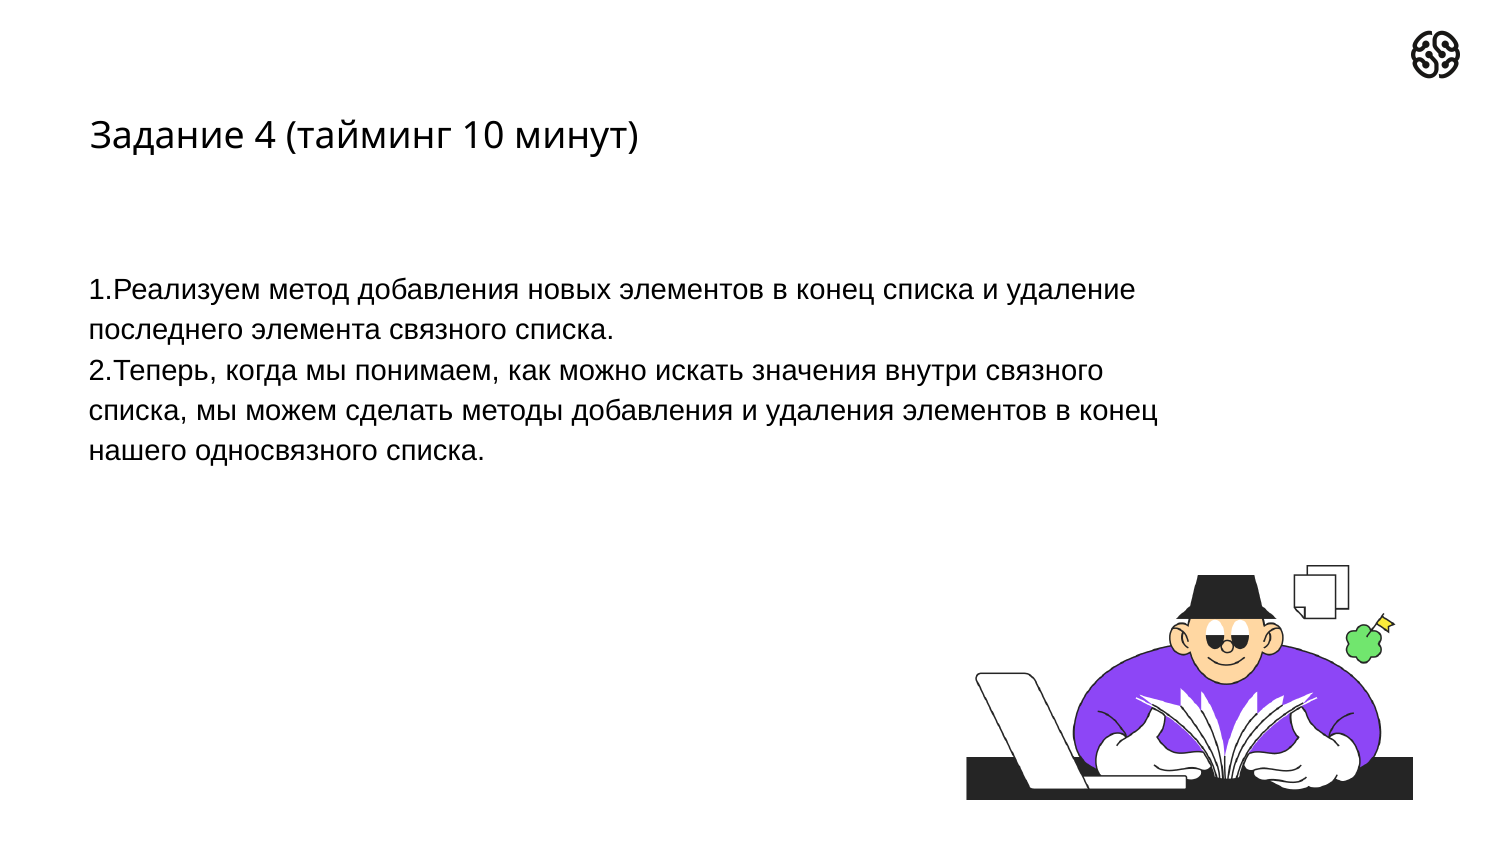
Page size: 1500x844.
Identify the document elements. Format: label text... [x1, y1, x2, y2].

subtitle Реализуем метод добавления новых элементов в конец списка и удаление последнего элемента связного списка. Теперь, когда мы понимаем, как можно искать значения внутри связного списка, мы можем сделать методы добавления и удаления элементов в конец нашего односвязного списка. [88, 141, 1187, 631]
picture [1413, 30, 1460, 79]
title Задание 4 (тайминг 10 минут) [90, 15, 1413, 157]
picture [964, 564, 1414, 801]
